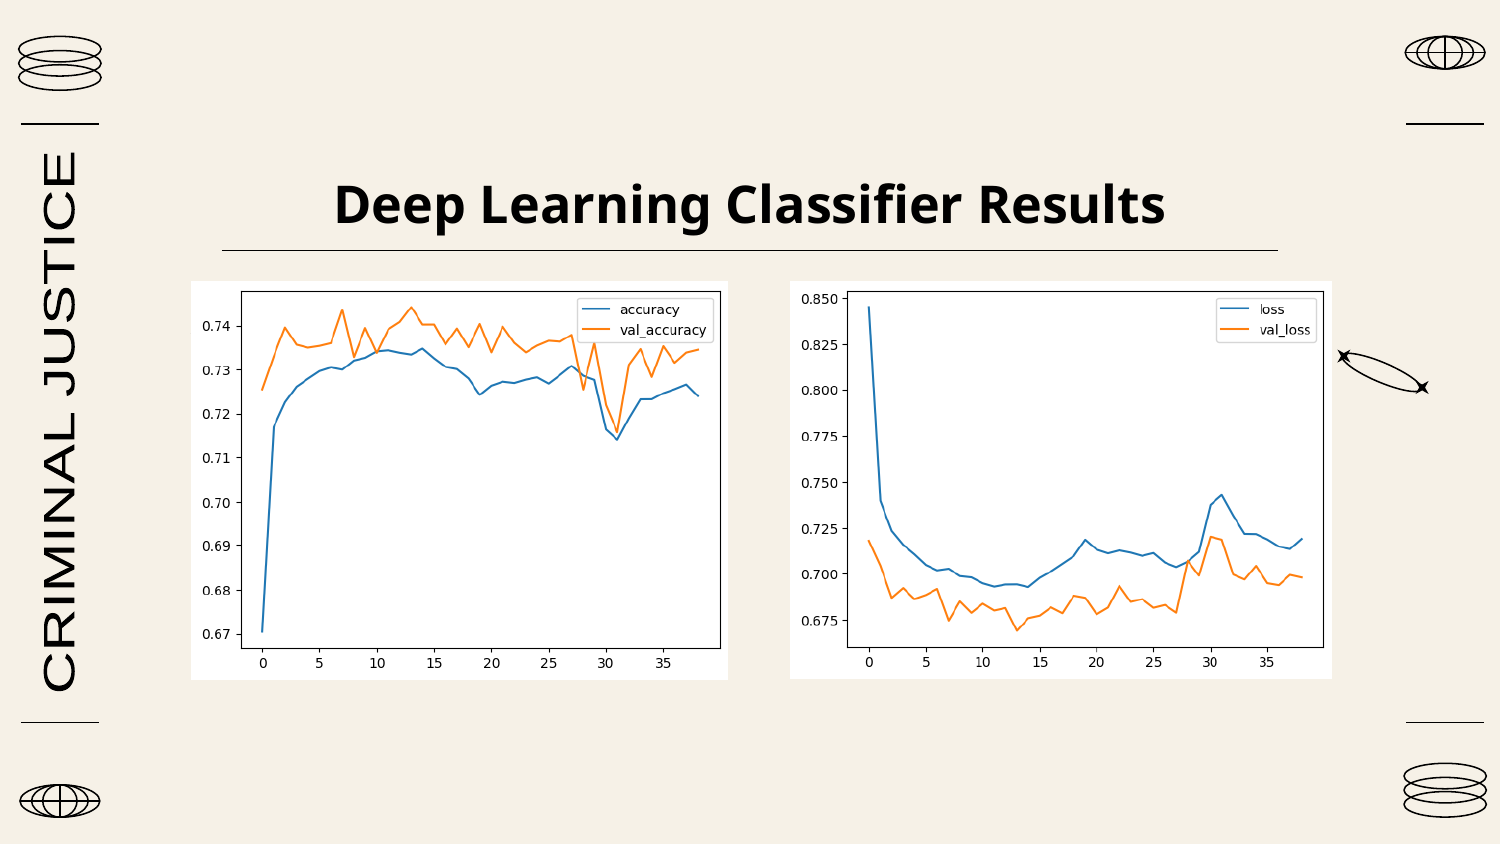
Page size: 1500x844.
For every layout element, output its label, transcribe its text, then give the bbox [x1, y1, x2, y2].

title Deep Learning Classifier Results [200, 171, 1300, 241]
picture [790, 281, 1333, 679]
picture [191, 281, 728, 680]
